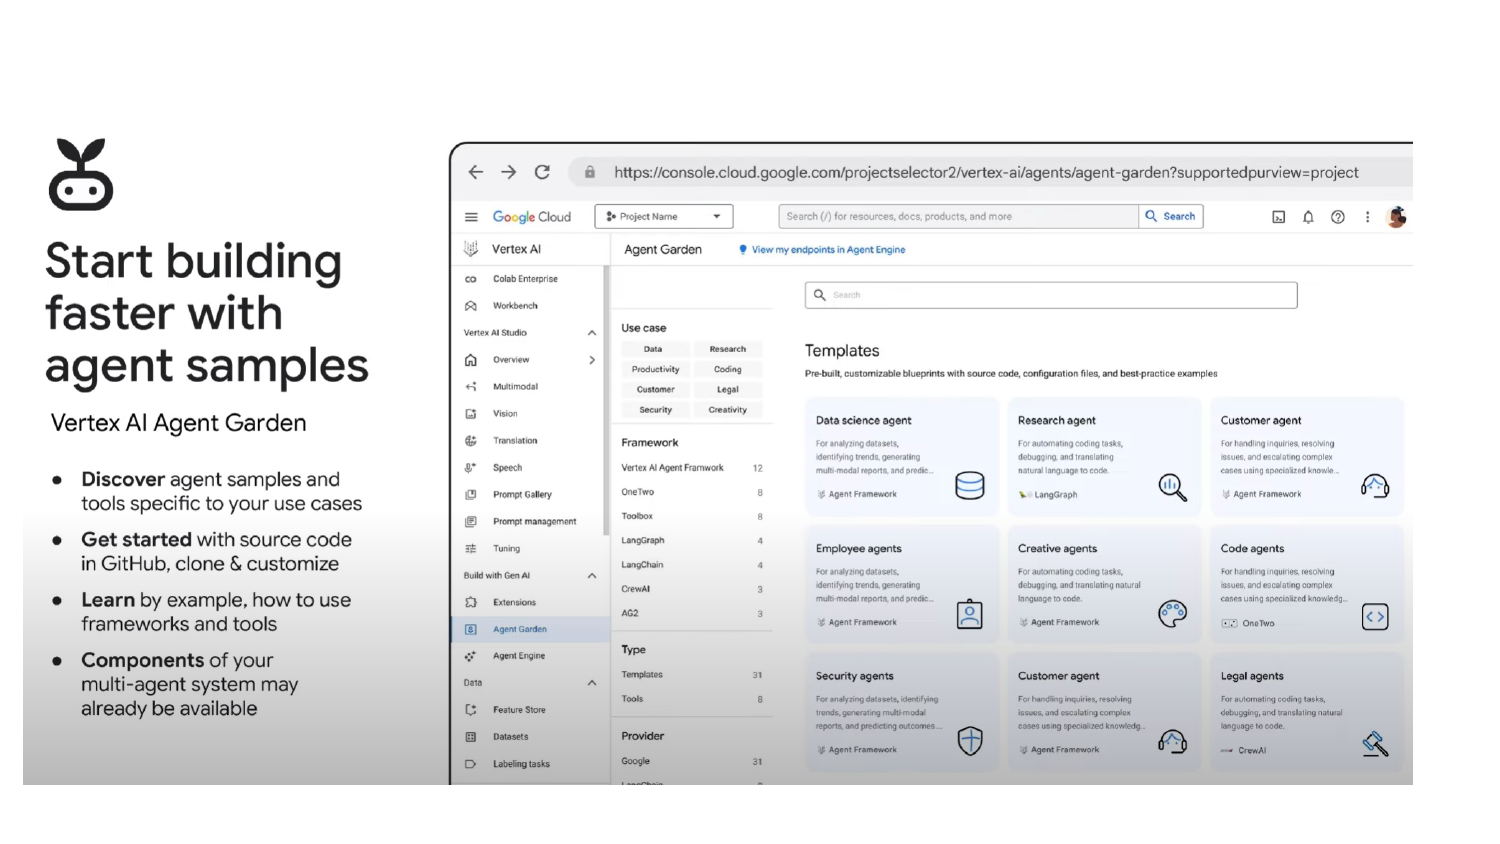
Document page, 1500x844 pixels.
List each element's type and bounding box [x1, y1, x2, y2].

picture [23, 39, 1414, 785]
